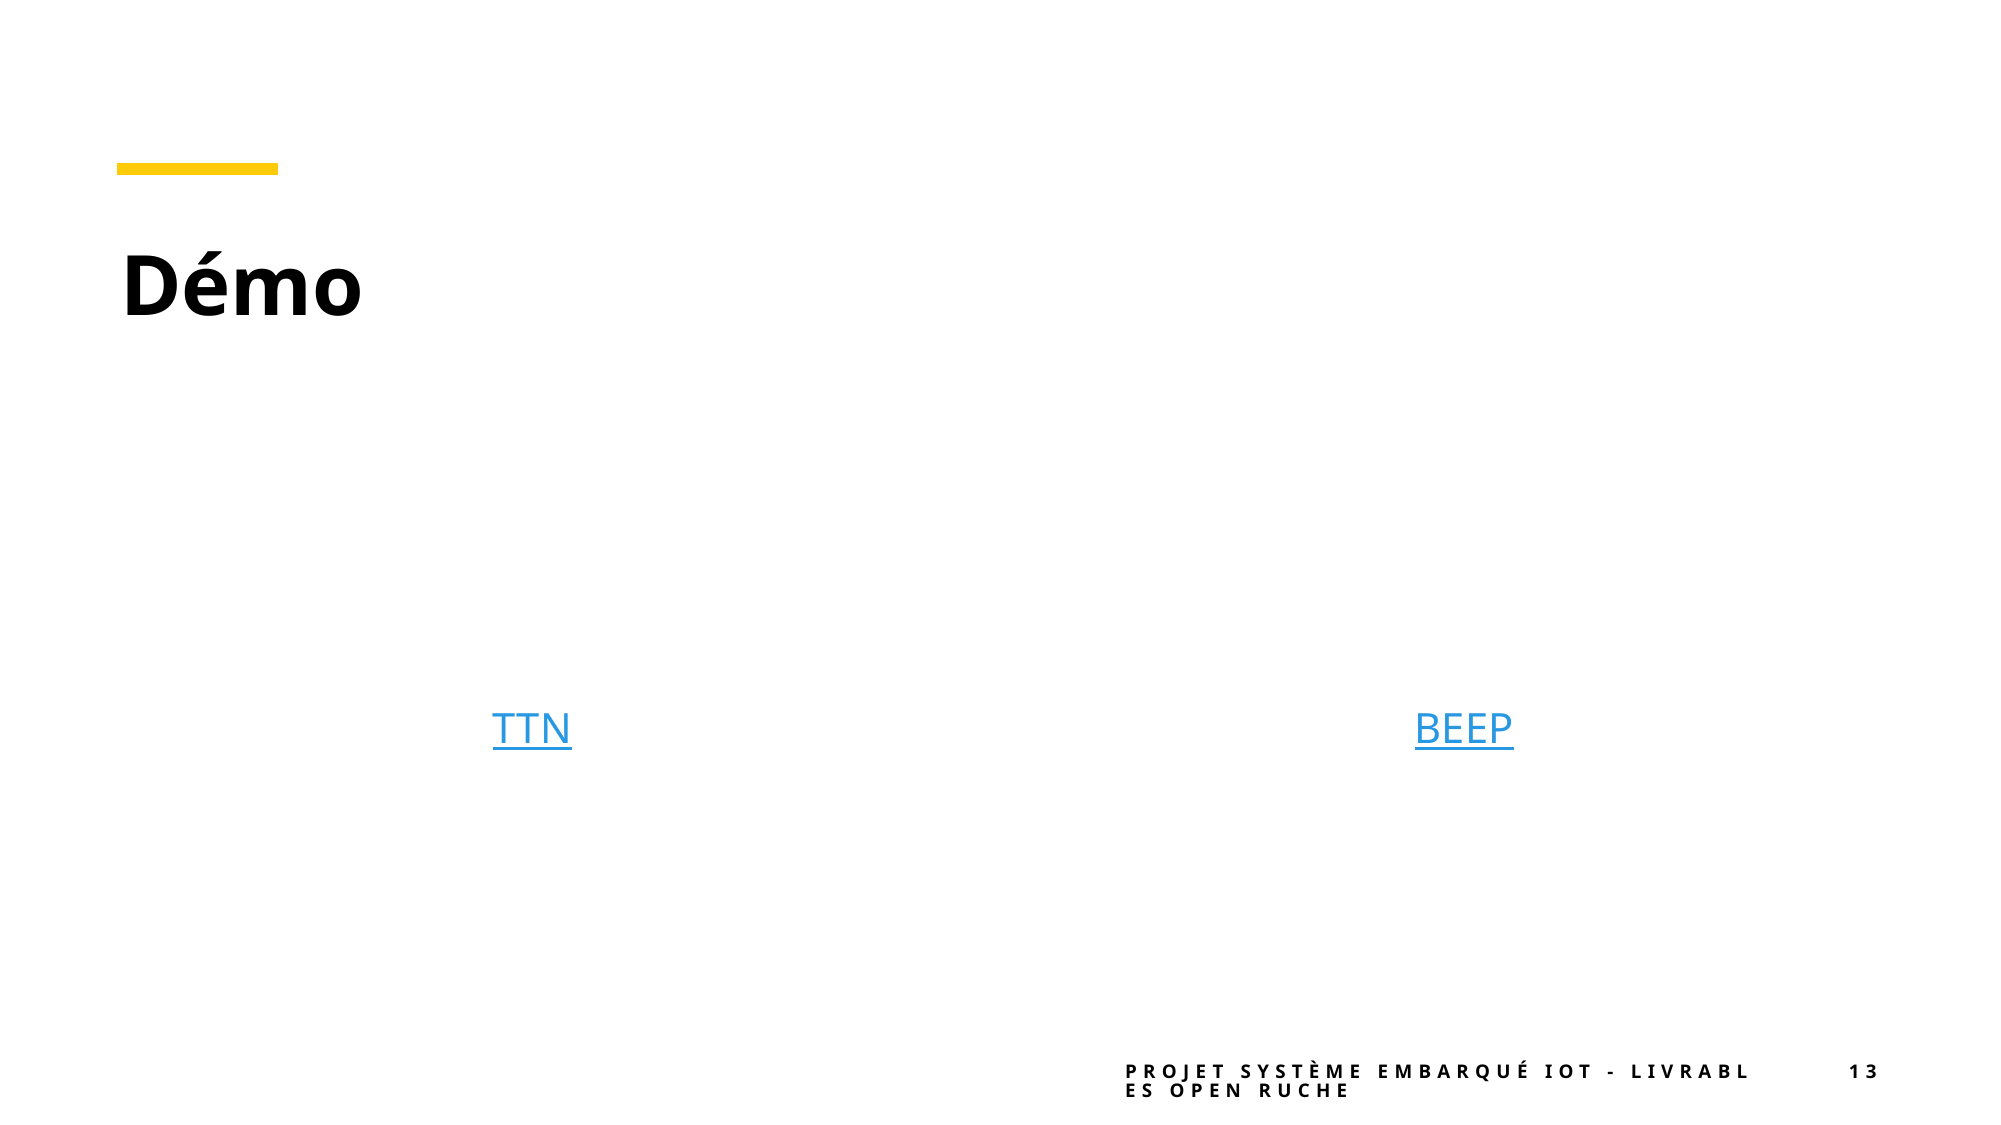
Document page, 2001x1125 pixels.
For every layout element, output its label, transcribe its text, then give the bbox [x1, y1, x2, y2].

list TTN [105, 431, 960, 1017]
title Démo [105, 224, 1892, 405]
footer Projet Système Embarqué IoT - Livrables Open Ruche [1110, 1042, 1772, 1103]
slide_number 13 [1772, 1042, 1892, 1103]
list BEEP [1036, 431, 1892, 1017]
